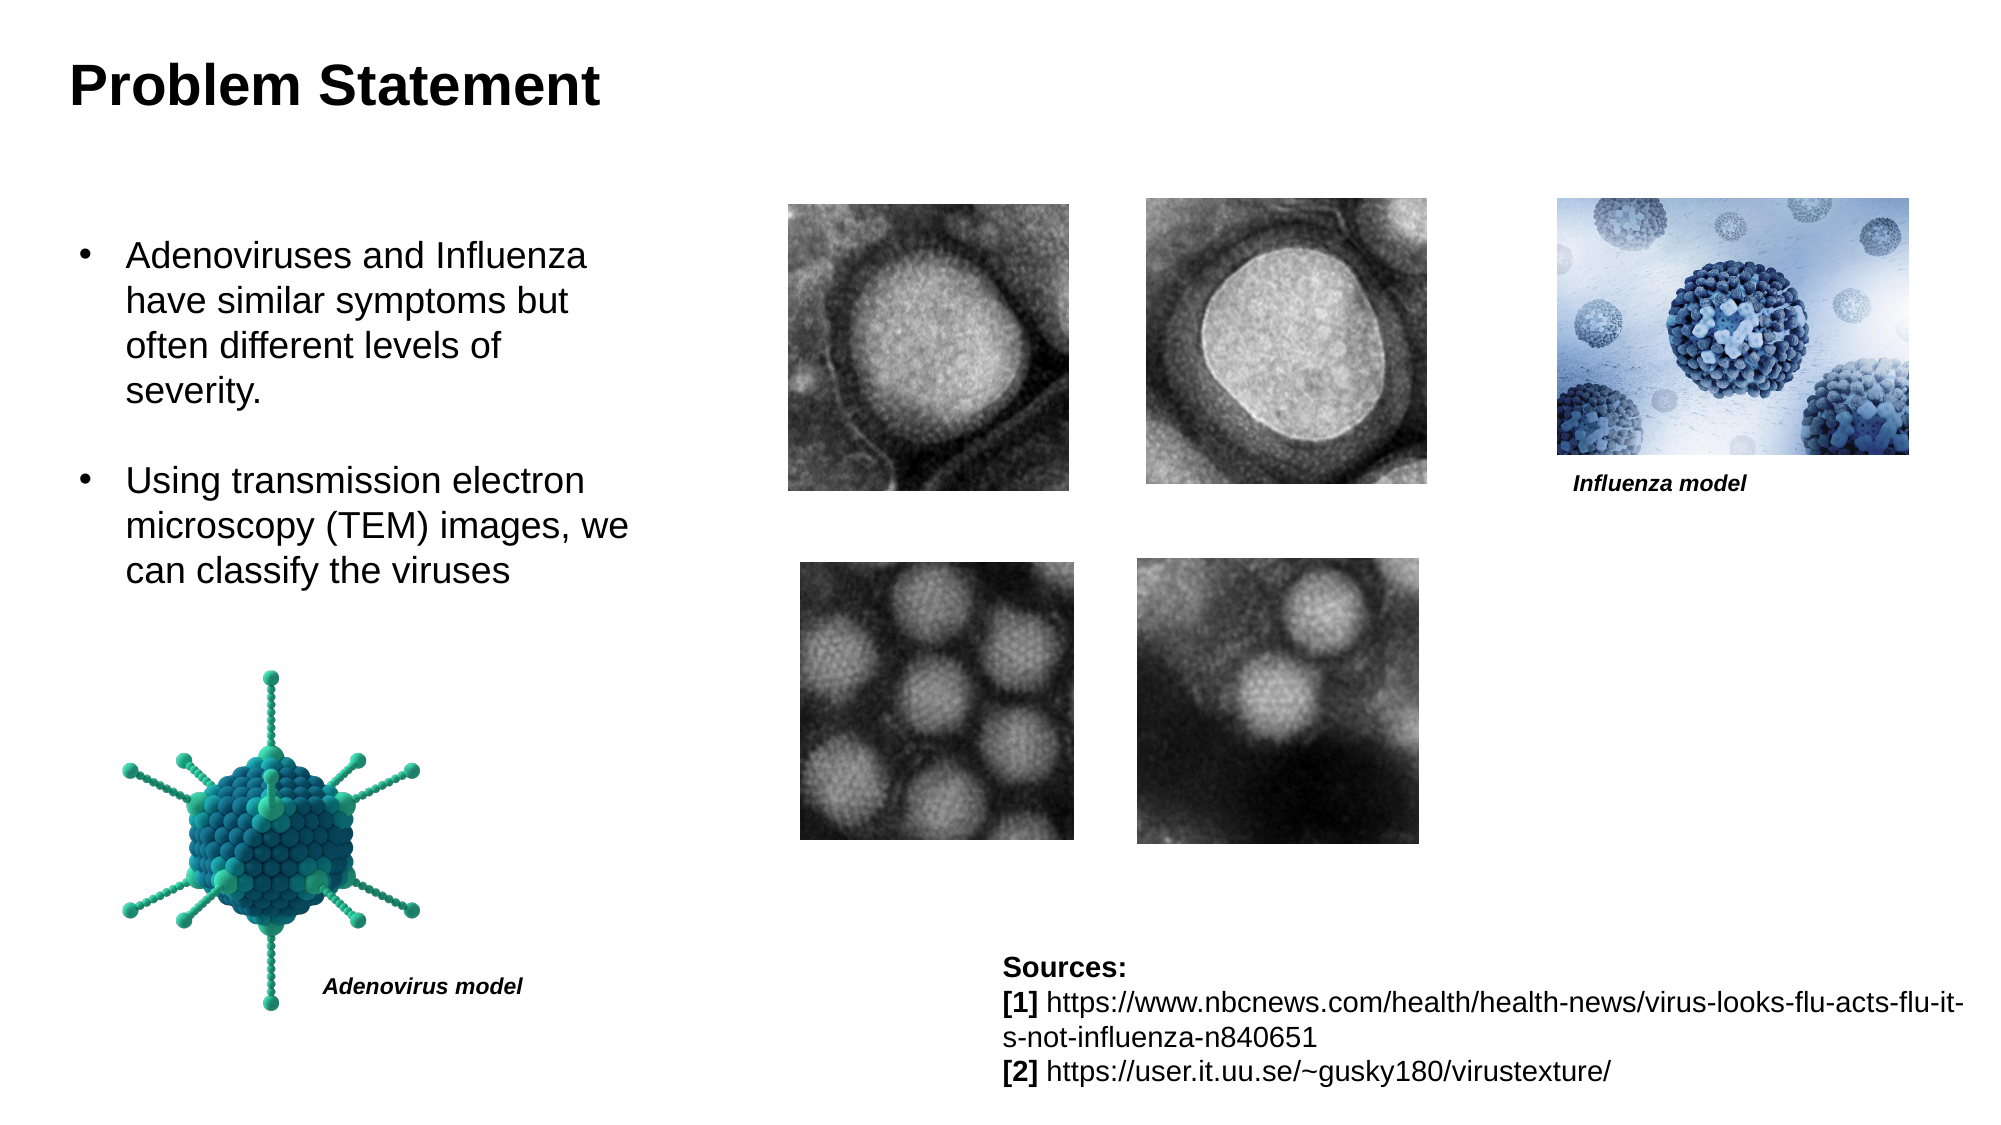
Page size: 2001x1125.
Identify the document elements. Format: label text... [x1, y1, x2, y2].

picture [800, 562, 1074, 840]
picture [1137, 558, 1419, 844]
text_box Adenovirus model [435, 964, 538, 1007]
picture [788, 204, 1070, 491]
picture [112, 662, 430, 1019]
text_box Adenoviruses and Influenza have similar symptoms but often different levels of severity. Using transmission electron microscopy (TEM) images, we can classify the viruses [63, 223, 654, 644]
text_box Sources: [1] https://www.nbcnews.com/health/health-news/virus-looks-flu-acts-flu-it-s-not-influenza-n840651 [2] https://user.it.uu.se/~gusky180/virustexture/ [987, 940, 1988, 1096]
picture [1557, 197, 1910, 455]
text_box Problem Statement [54, 39, 1148, 125]
picture [1146, 197, 1428, 484]
text_box Influenza model [1558, 463, 1763, 504]
